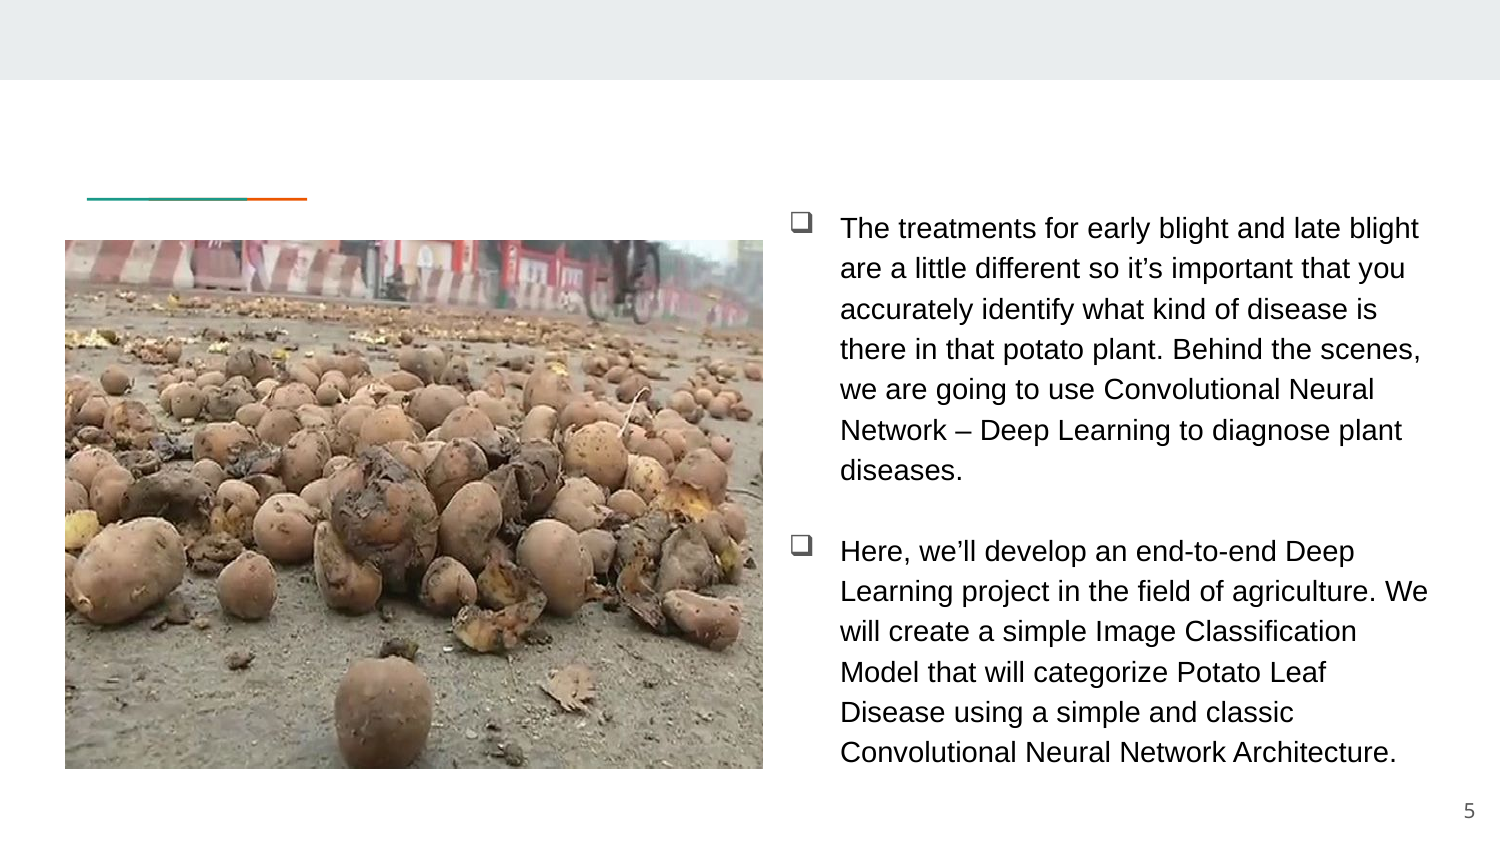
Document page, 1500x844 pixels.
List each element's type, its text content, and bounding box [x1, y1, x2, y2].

picture [65, 239, 763, 769]
slide_number 5 [1400, 779, 1491, 844]
list The treatments for early blight and late blight are a little different so it’s important that you accurately identify what kind of disease is there in that potato plant. Behind the scenes, we are going to use Convolutional Neural Network – Deep Learning to diagnose plant diseases. Here, we’ll develop an end-to-end Deep Learning project in the field of agriculture. We will create a simple Image Classification Model that will categorize Potato Leaf Disease using a simple and classic Convolutional Neural Network Architecture. [750, 189, 1447, 793]
